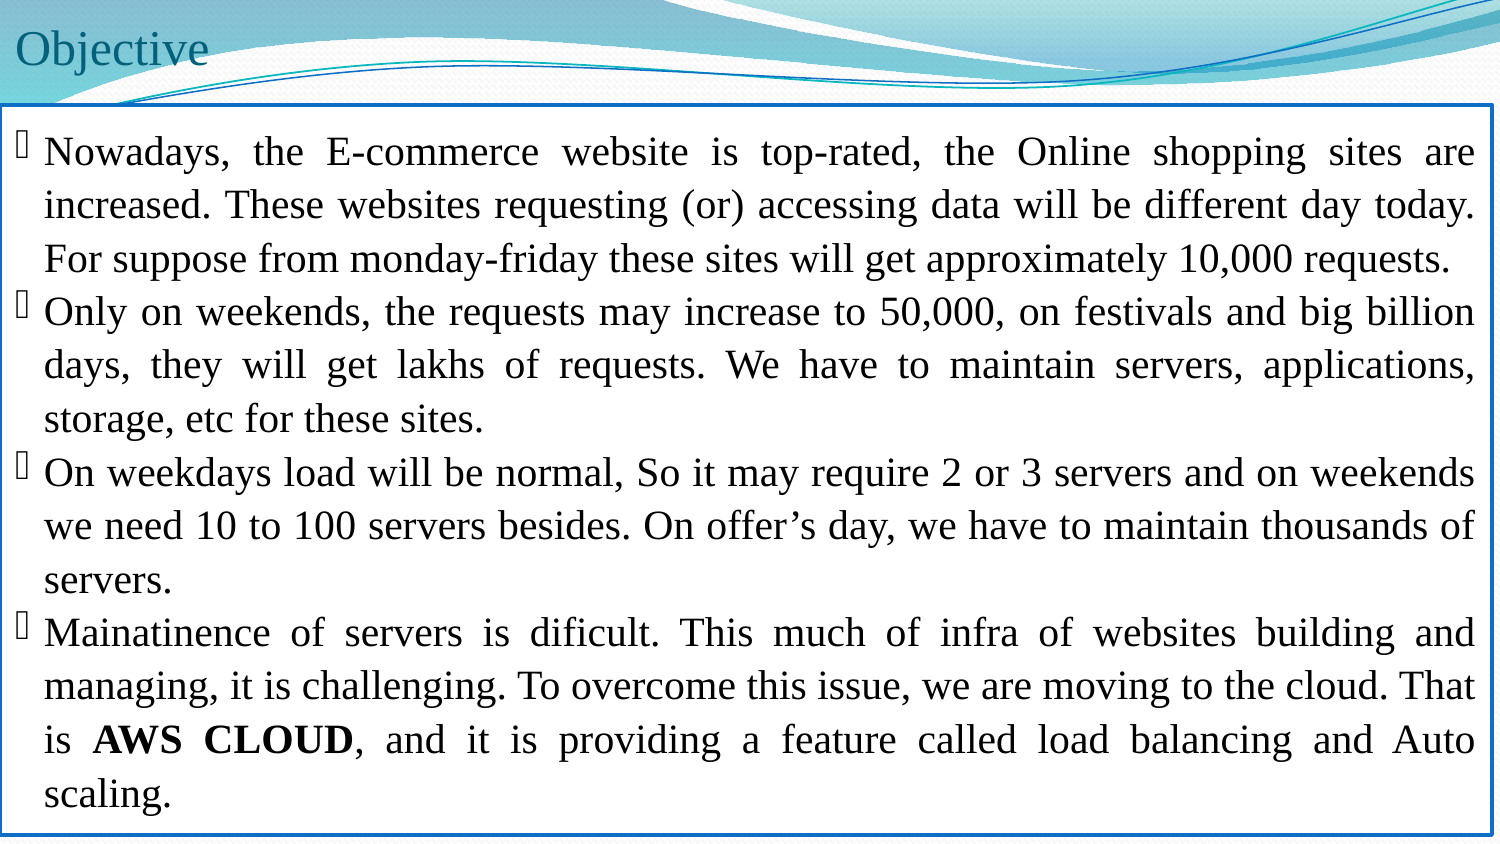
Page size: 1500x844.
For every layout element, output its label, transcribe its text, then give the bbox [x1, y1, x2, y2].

title Objective [0, 0, 1262, 103]
list Nowadays, the E-commerce website is top-rated, the Online shopping sites are increased. These websites requesting (or) accessing data will be different day today. For suppose from monday-friday these sites will get approximately 10,000 requests. Only on weekends, the requests may increase to 50,000, on festivals and big billion days, they will get lakhs of requests. We have to maintain servers, applications, storage, etc for these sites. On weekdays load will be normal, So it may require 2 or 3 servers and on weekends we need 10 to 100 servers besides. On offer’s day, we have to maintain thousands of servers. Mainatinence of servers is dificult. This much of infra of websites building and managing, it is challenging. To overcome this issue, we are moving to the cloud. That is AWS CLOUD, and it is providing a feature called load balancing and Auto scaling. [0, 103, 1494, 837]
